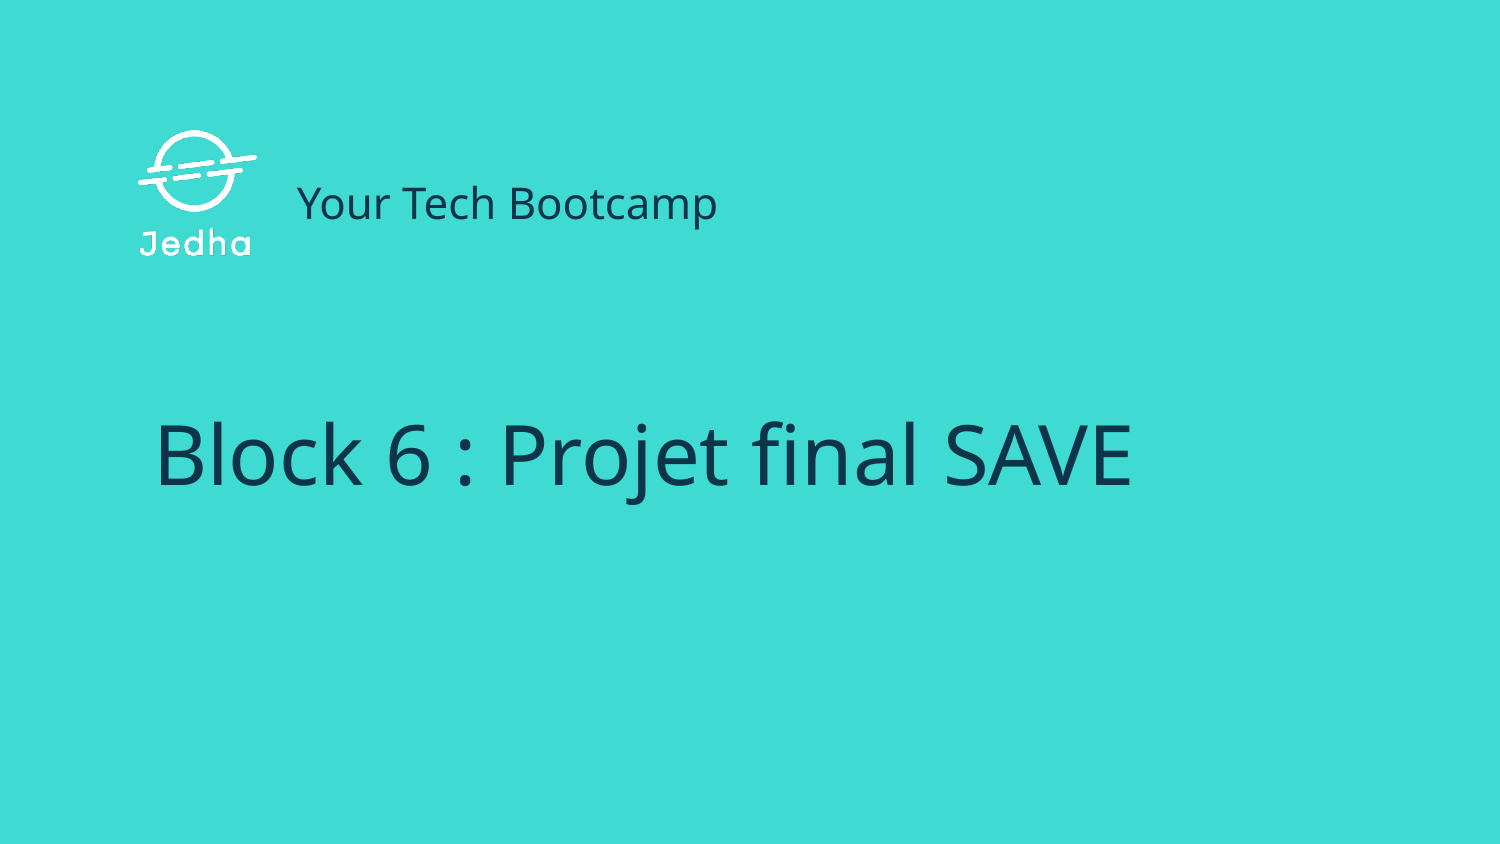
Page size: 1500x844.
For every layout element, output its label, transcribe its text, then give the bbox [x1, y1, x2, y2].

title Your Tech Bootcamp [281, 142, 1345, 244]
title Block 6 : Projet final SAVE [138, 365, 1332, 517]
picture [138, 130, 258, 256]
